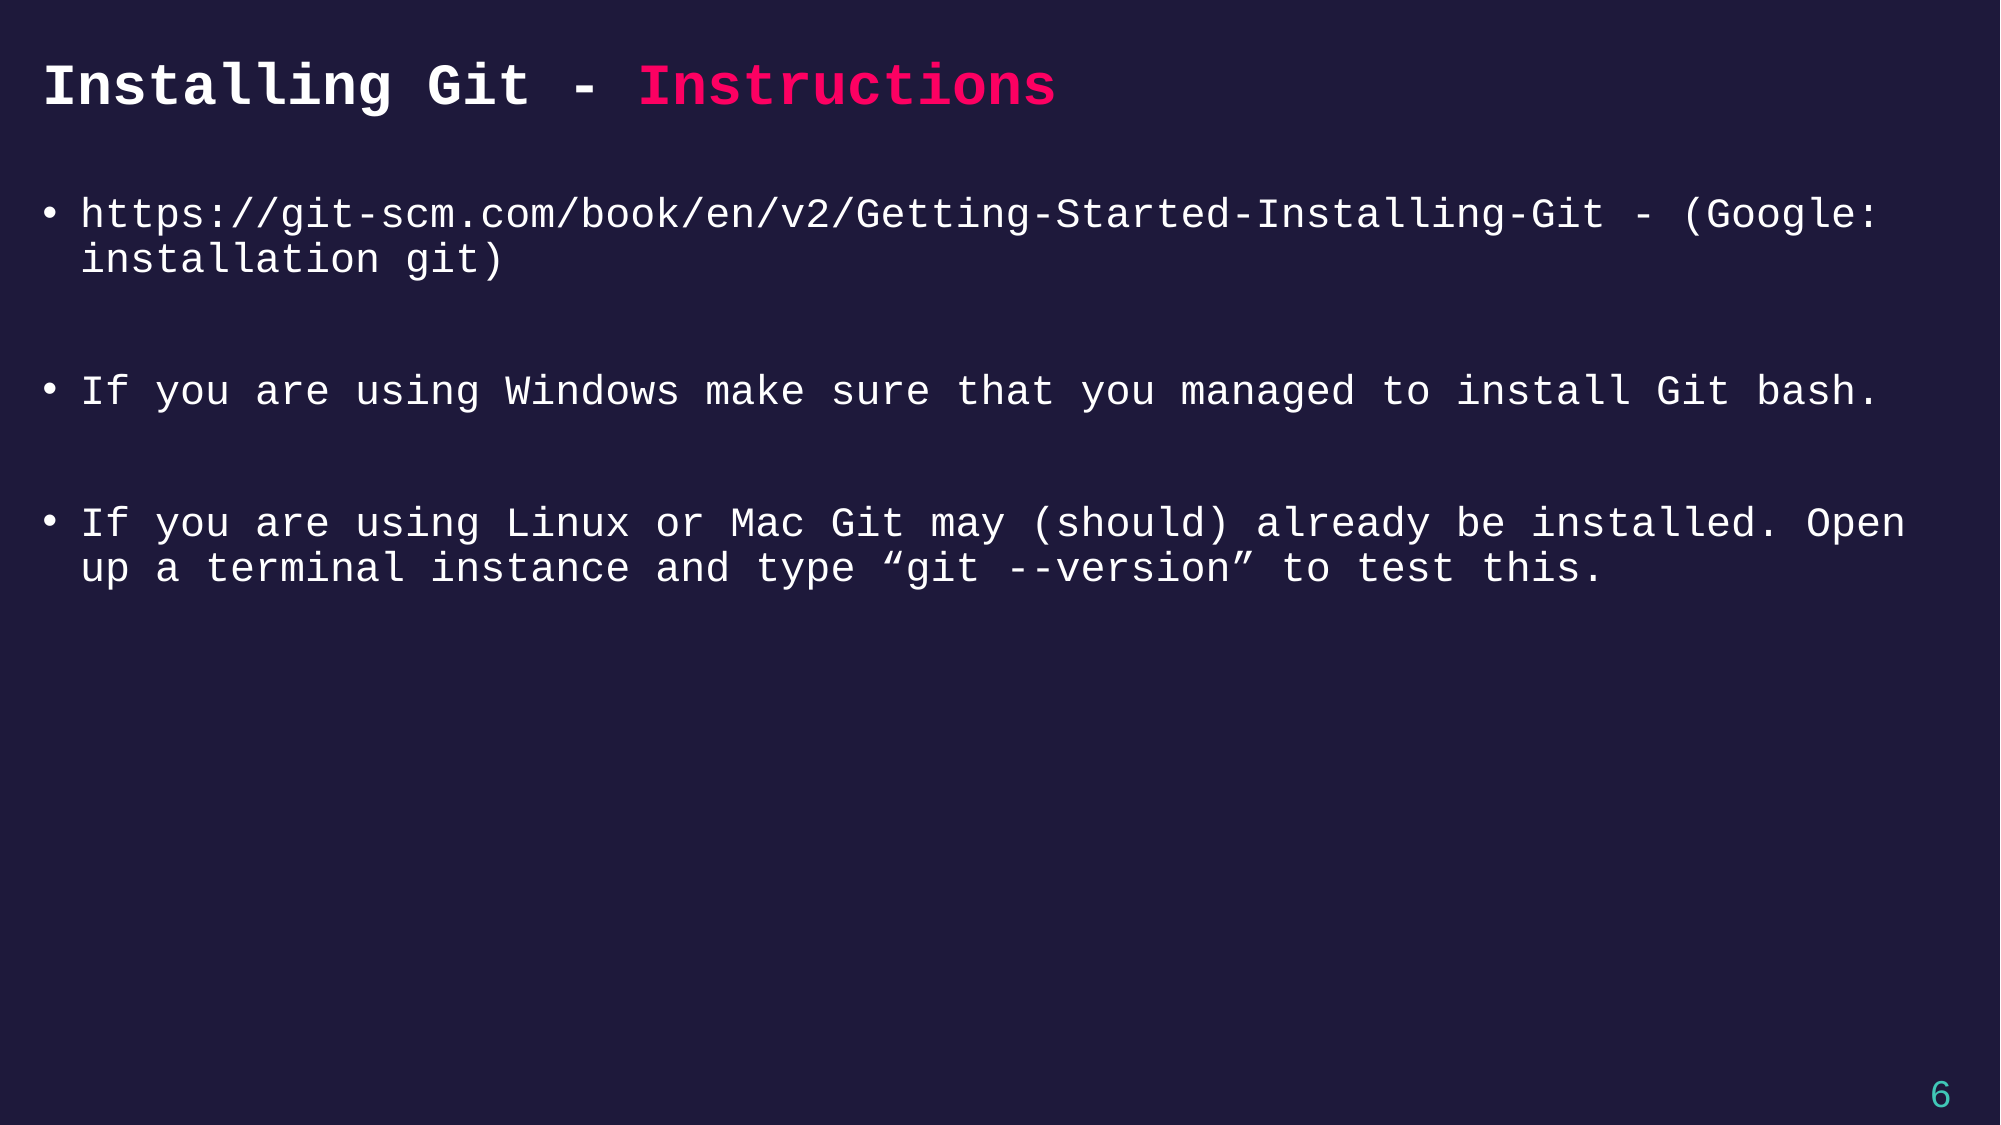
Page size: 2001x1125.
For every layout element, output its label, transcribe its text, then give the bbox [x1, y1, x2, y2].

title Installing Git - Instructions [27, 29, 1973, 142]
list https://git-scm.com/book/en/v2/Getting-Started-Installing-Git - (Google: installation git) If you are using Windows make sure that you managed to install Git bash. If you are using Linux or Mac Git may (should) already be installed. Open up a terminal instance and type “git --version” to test this. [27, 184, 1973, 1014]
